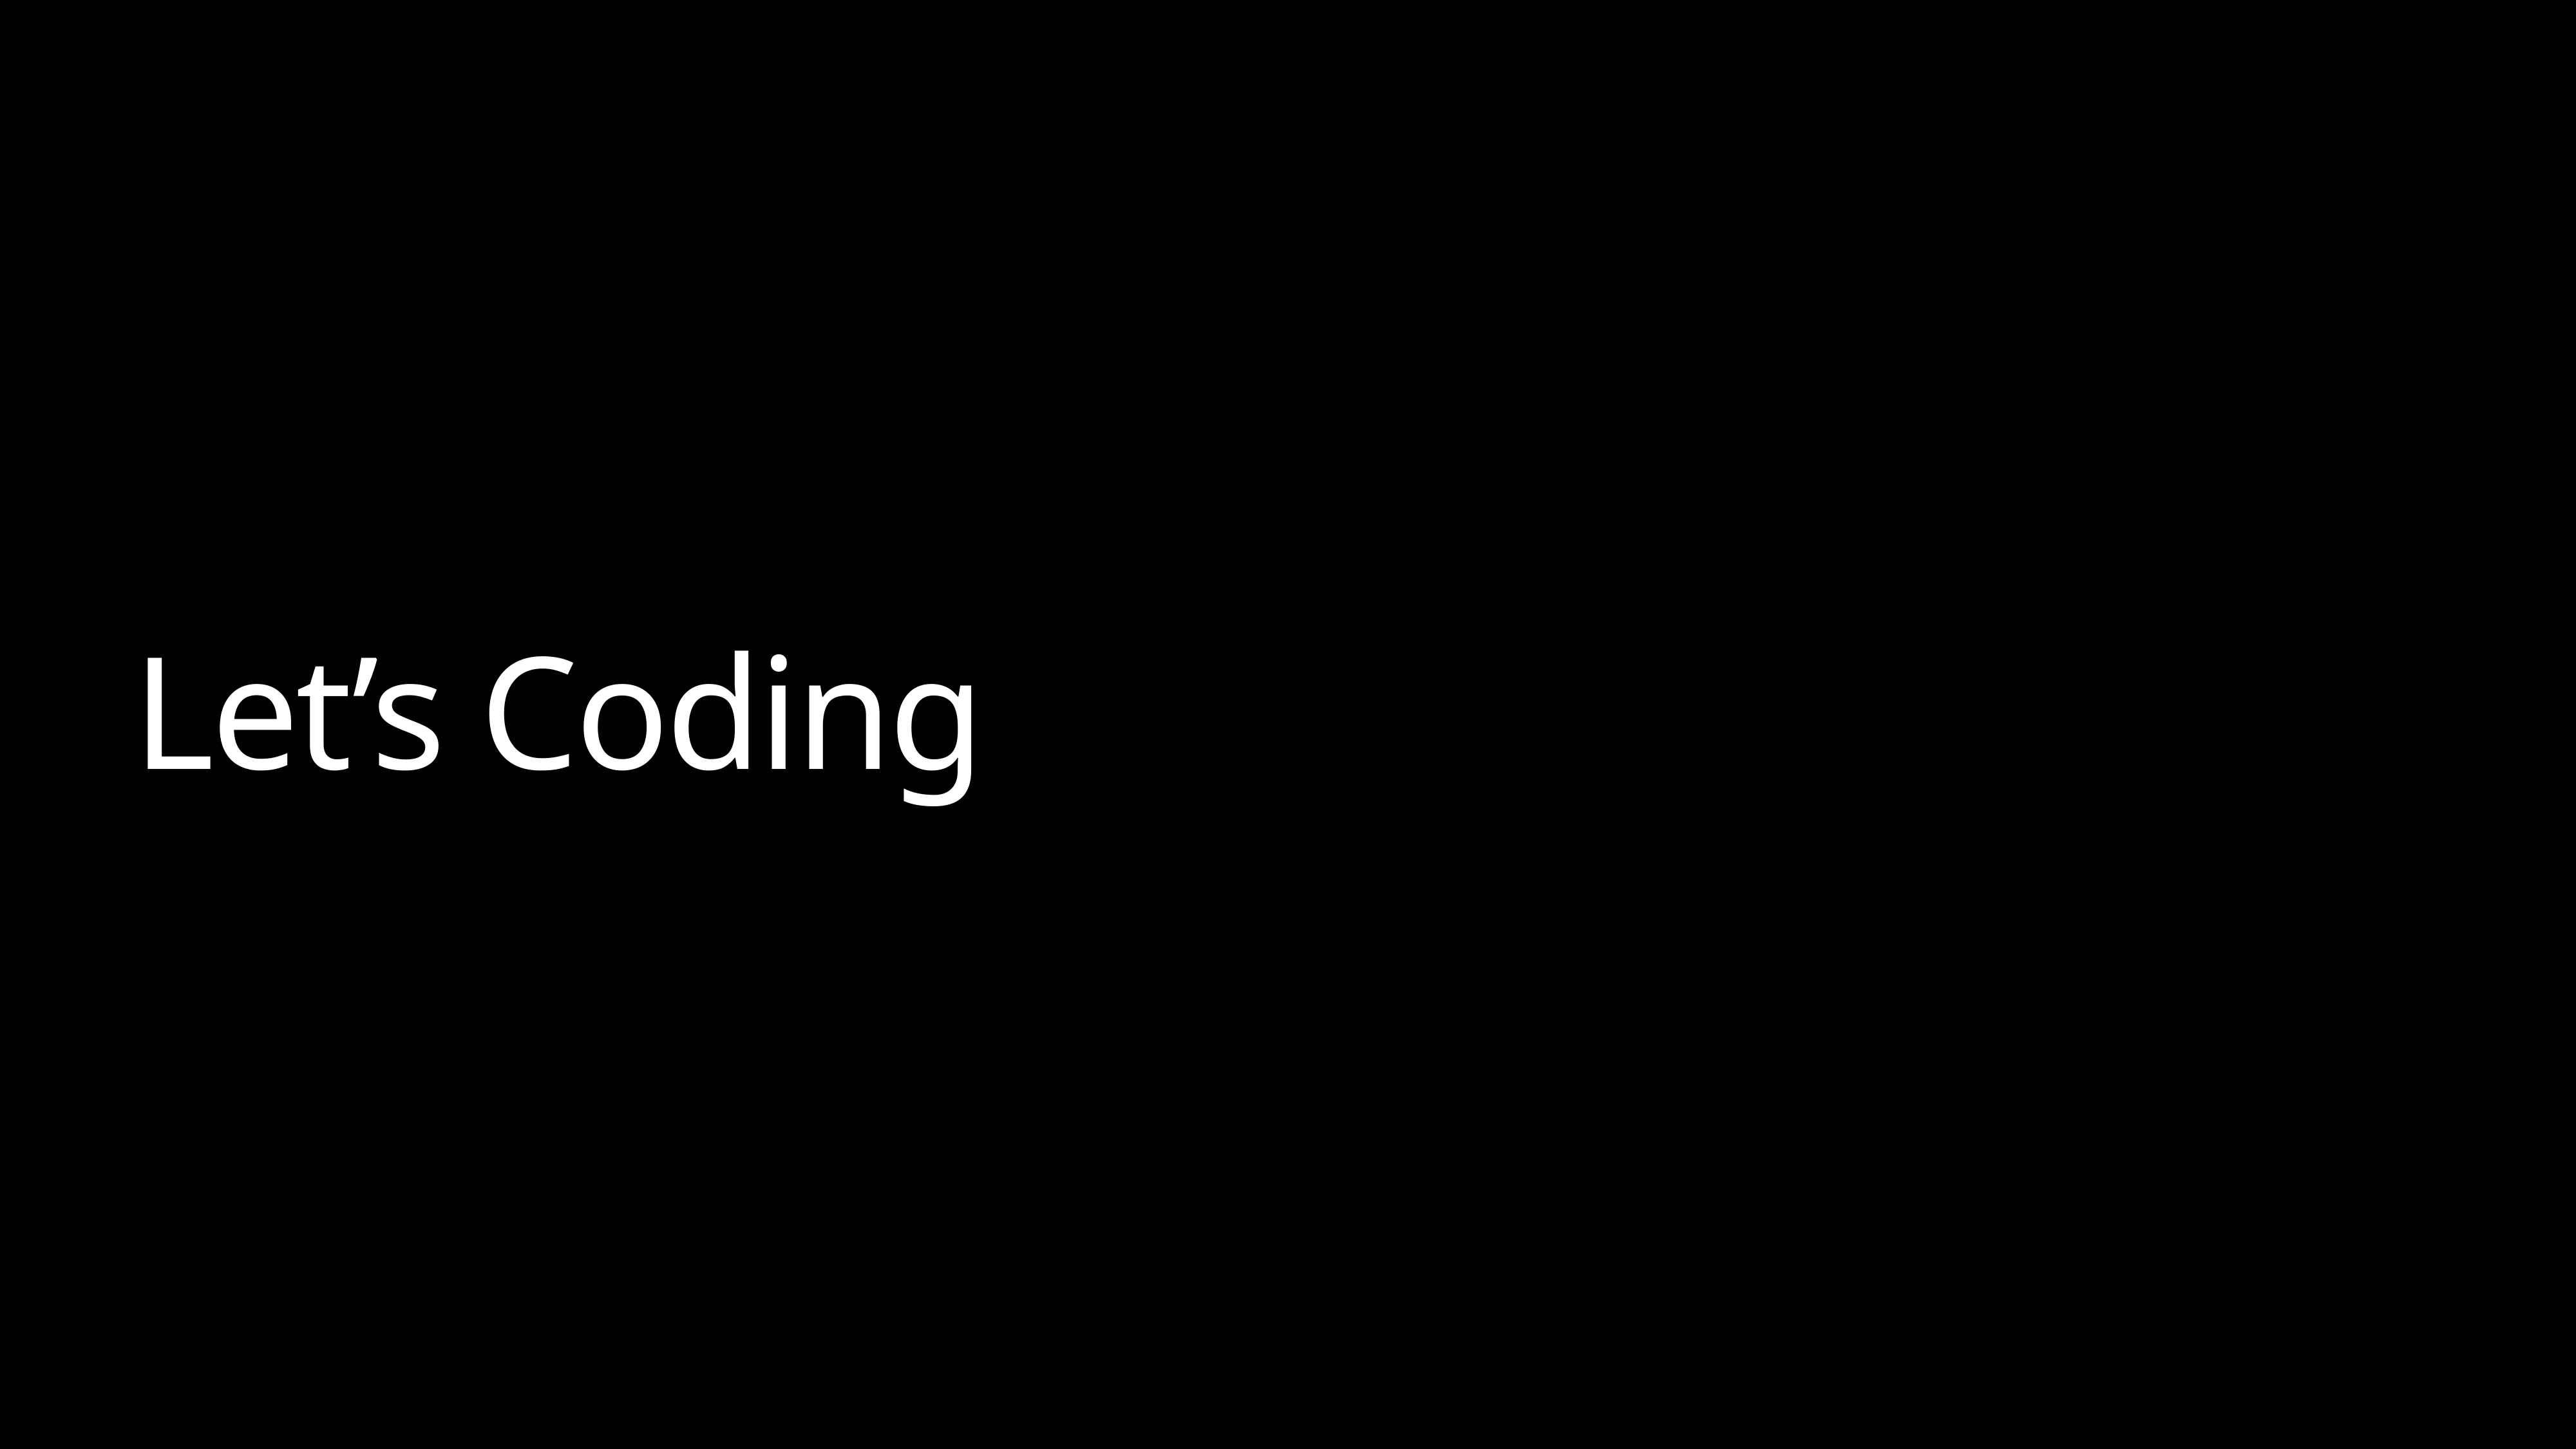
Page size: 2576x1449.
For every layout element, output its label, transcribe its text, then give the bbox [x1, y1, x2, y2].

title Let’s Coding [127, 478, 2449, 971]
